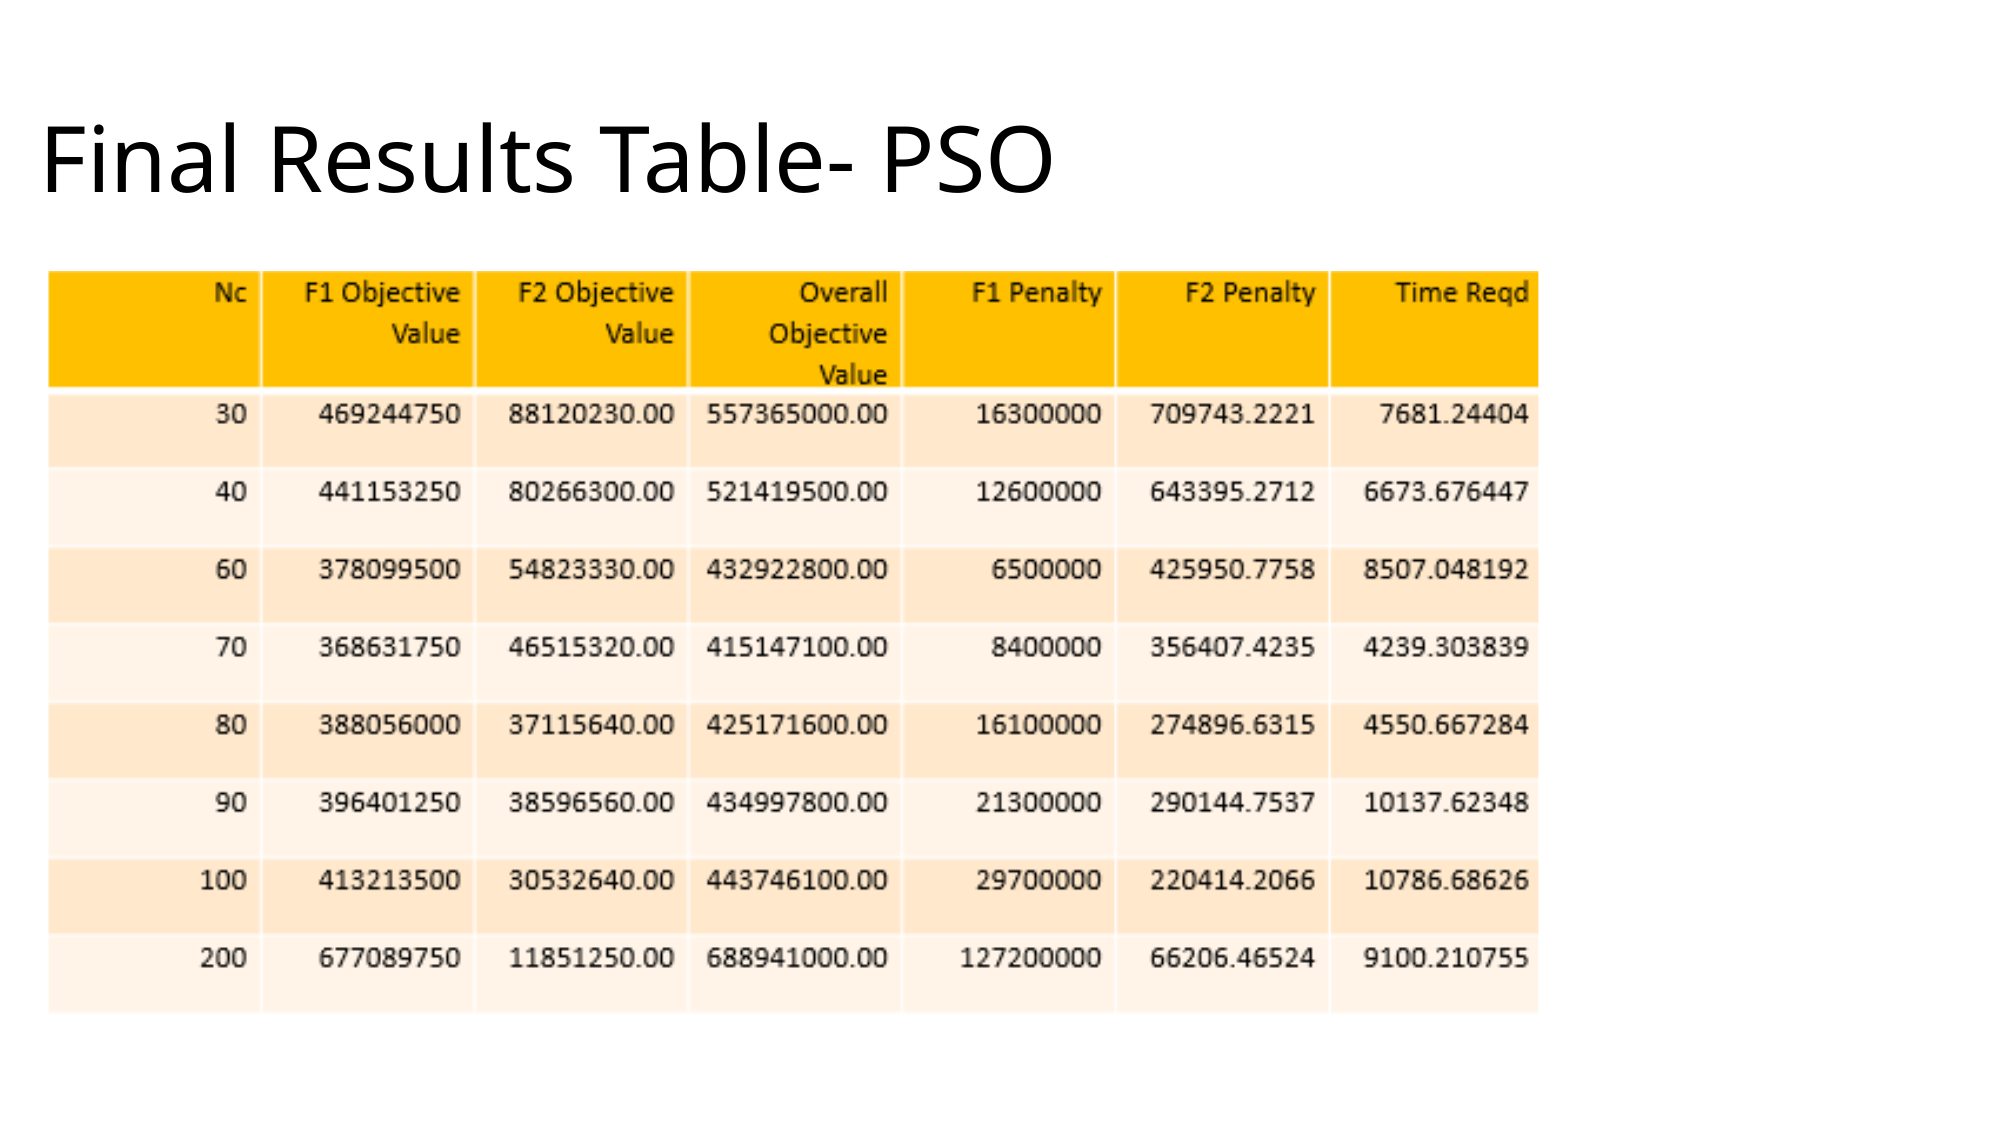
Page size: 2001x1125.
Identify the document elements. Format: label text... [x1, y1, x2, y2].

picture [47, 271, 1539, 1014]
title Final Results Table- PSO [24, 54, 1750, 272]
